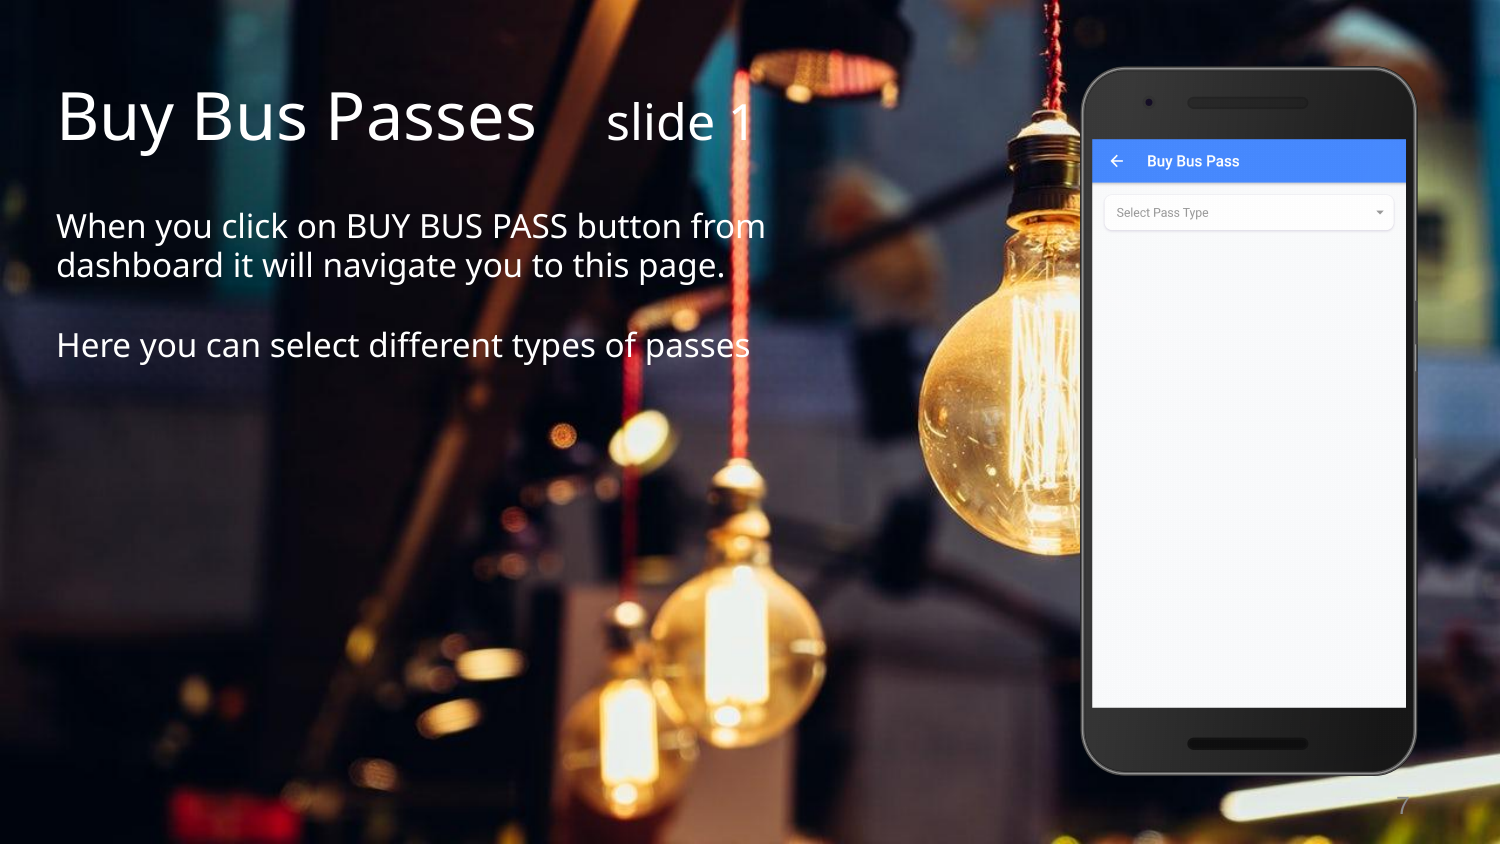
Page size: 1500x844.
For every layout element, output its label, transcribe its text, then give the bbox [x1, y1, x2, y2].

text_box When you click on BUY BUS PASS button from dashboard it will navigate you to this page. Here you can select different types of passes [41, 197, 880, 372]
slide_number 7 [1074, 782, 1425, 827]
text_box Buy Bus Passes slide 1 [41, 66, 809, 162]
picture [0, 0, 1500, 844]
